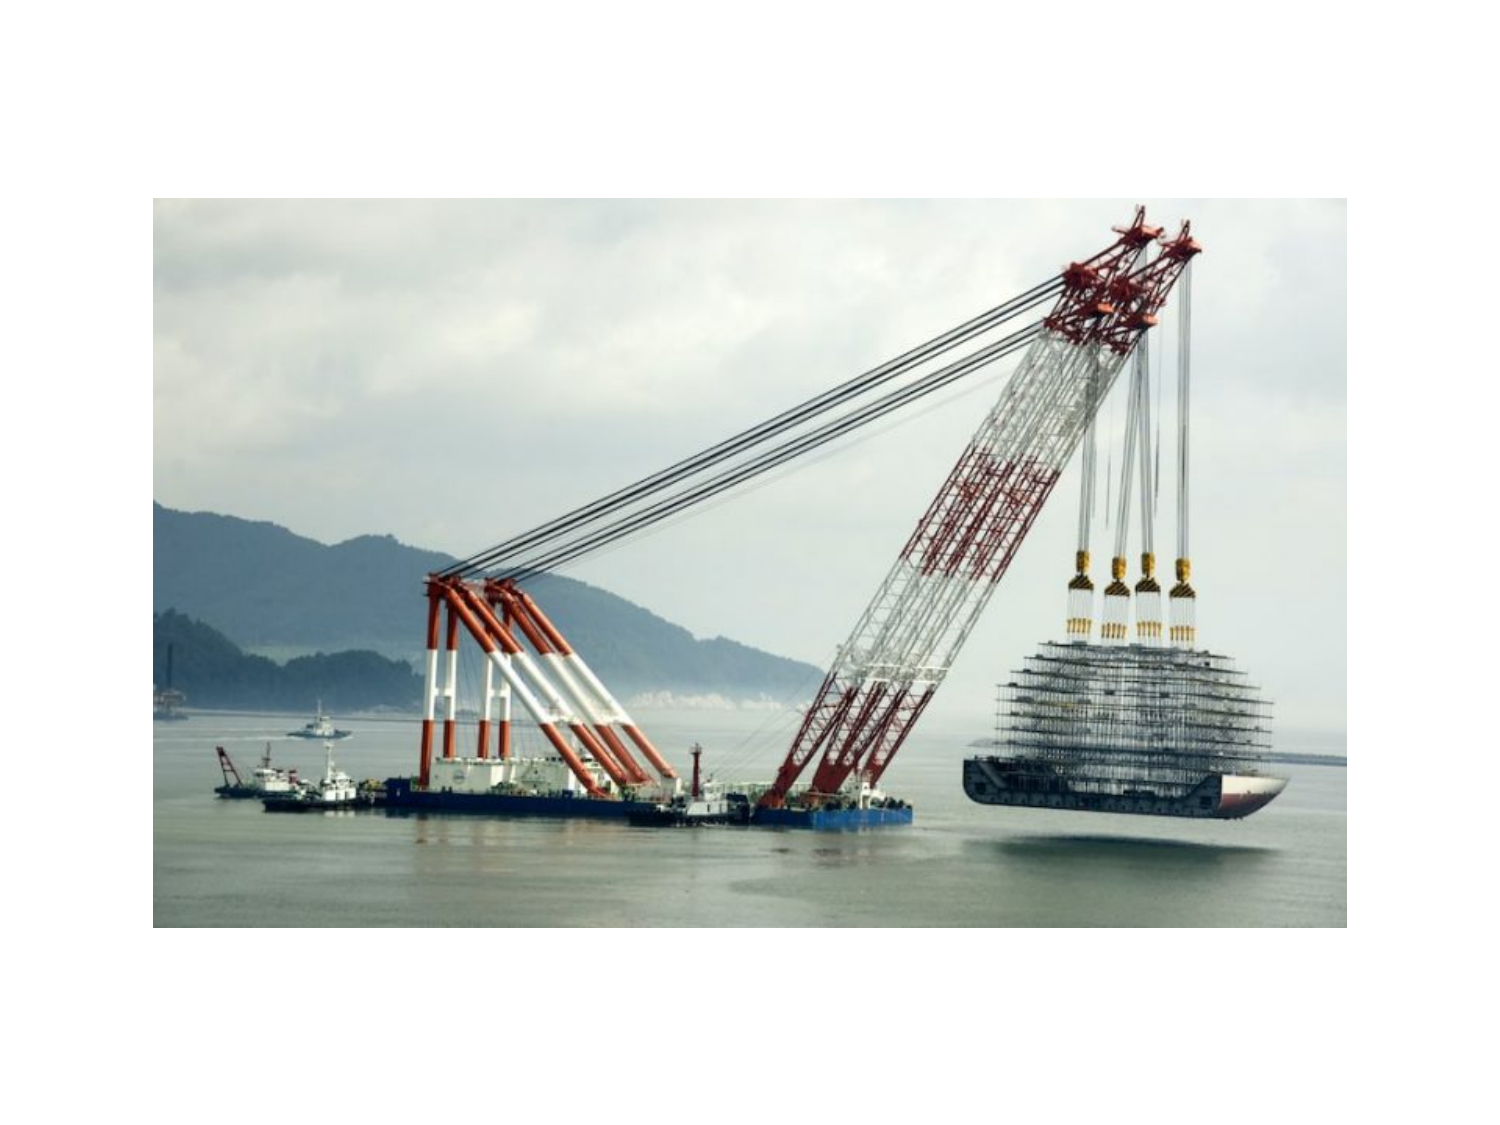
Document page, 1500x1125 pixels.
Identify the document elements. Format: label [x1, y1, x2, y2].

picture [152, 197, 1348, 929]
